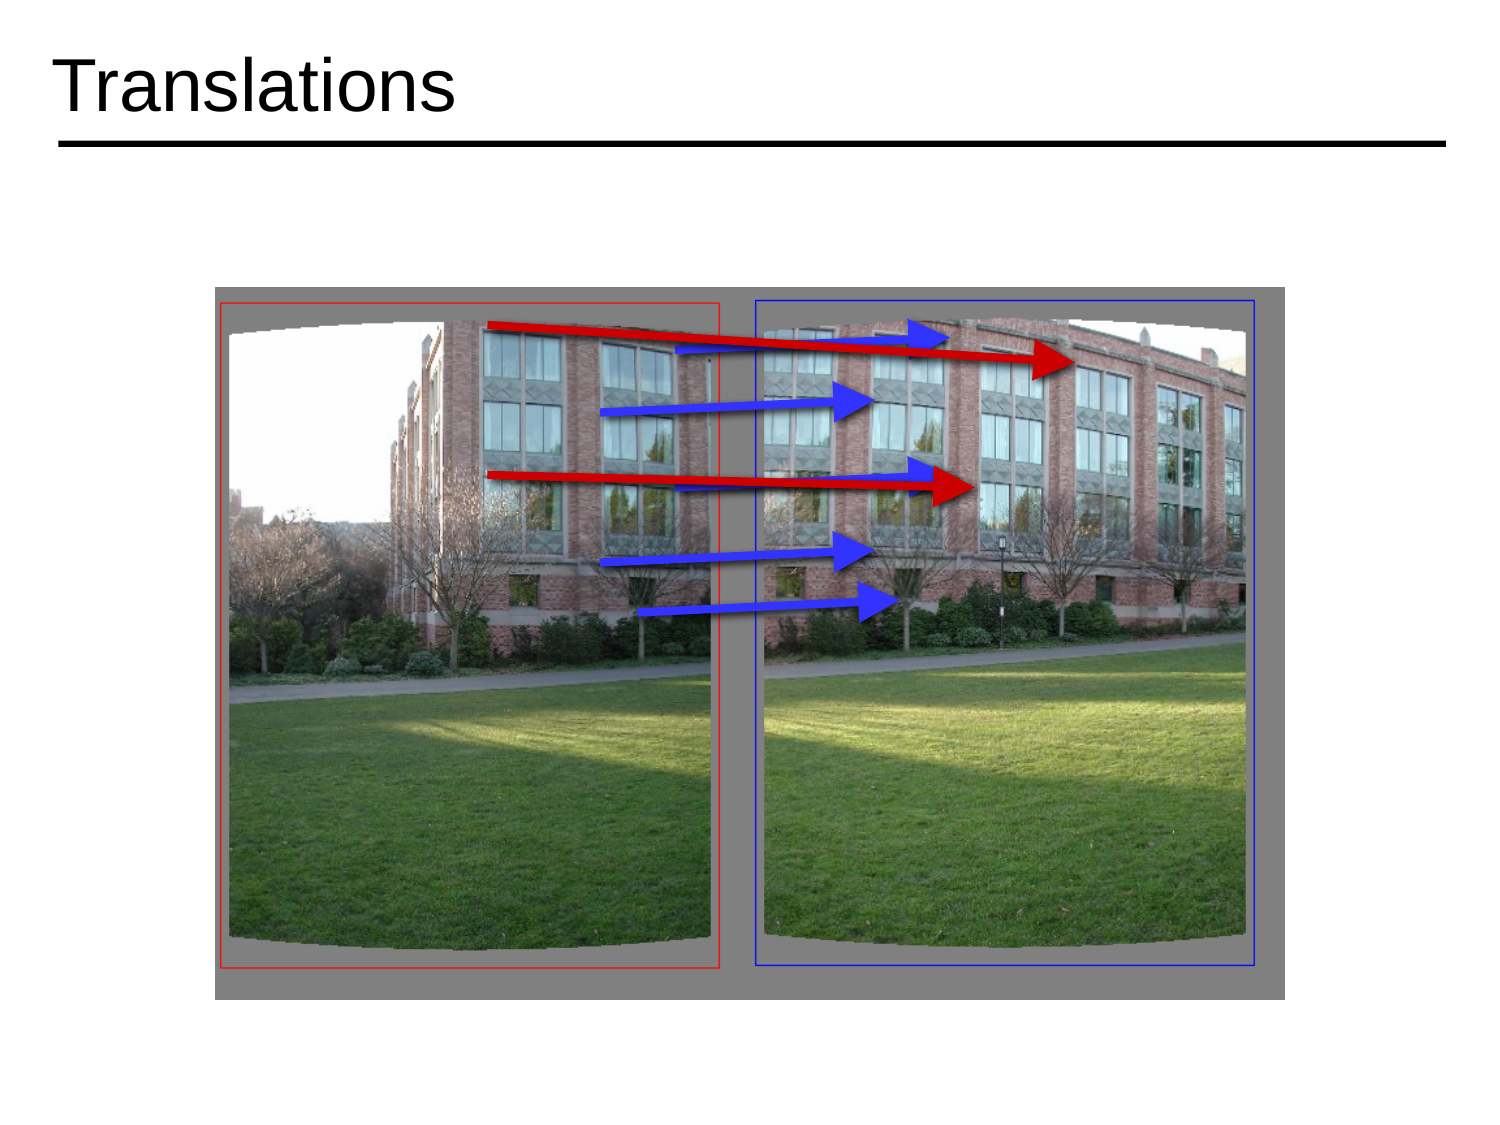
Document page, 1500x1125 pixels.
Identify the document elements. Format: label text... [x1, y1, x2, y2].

picture [215, 287, 1285, 1001]
title Translations [36, 12, 1468, 151]
